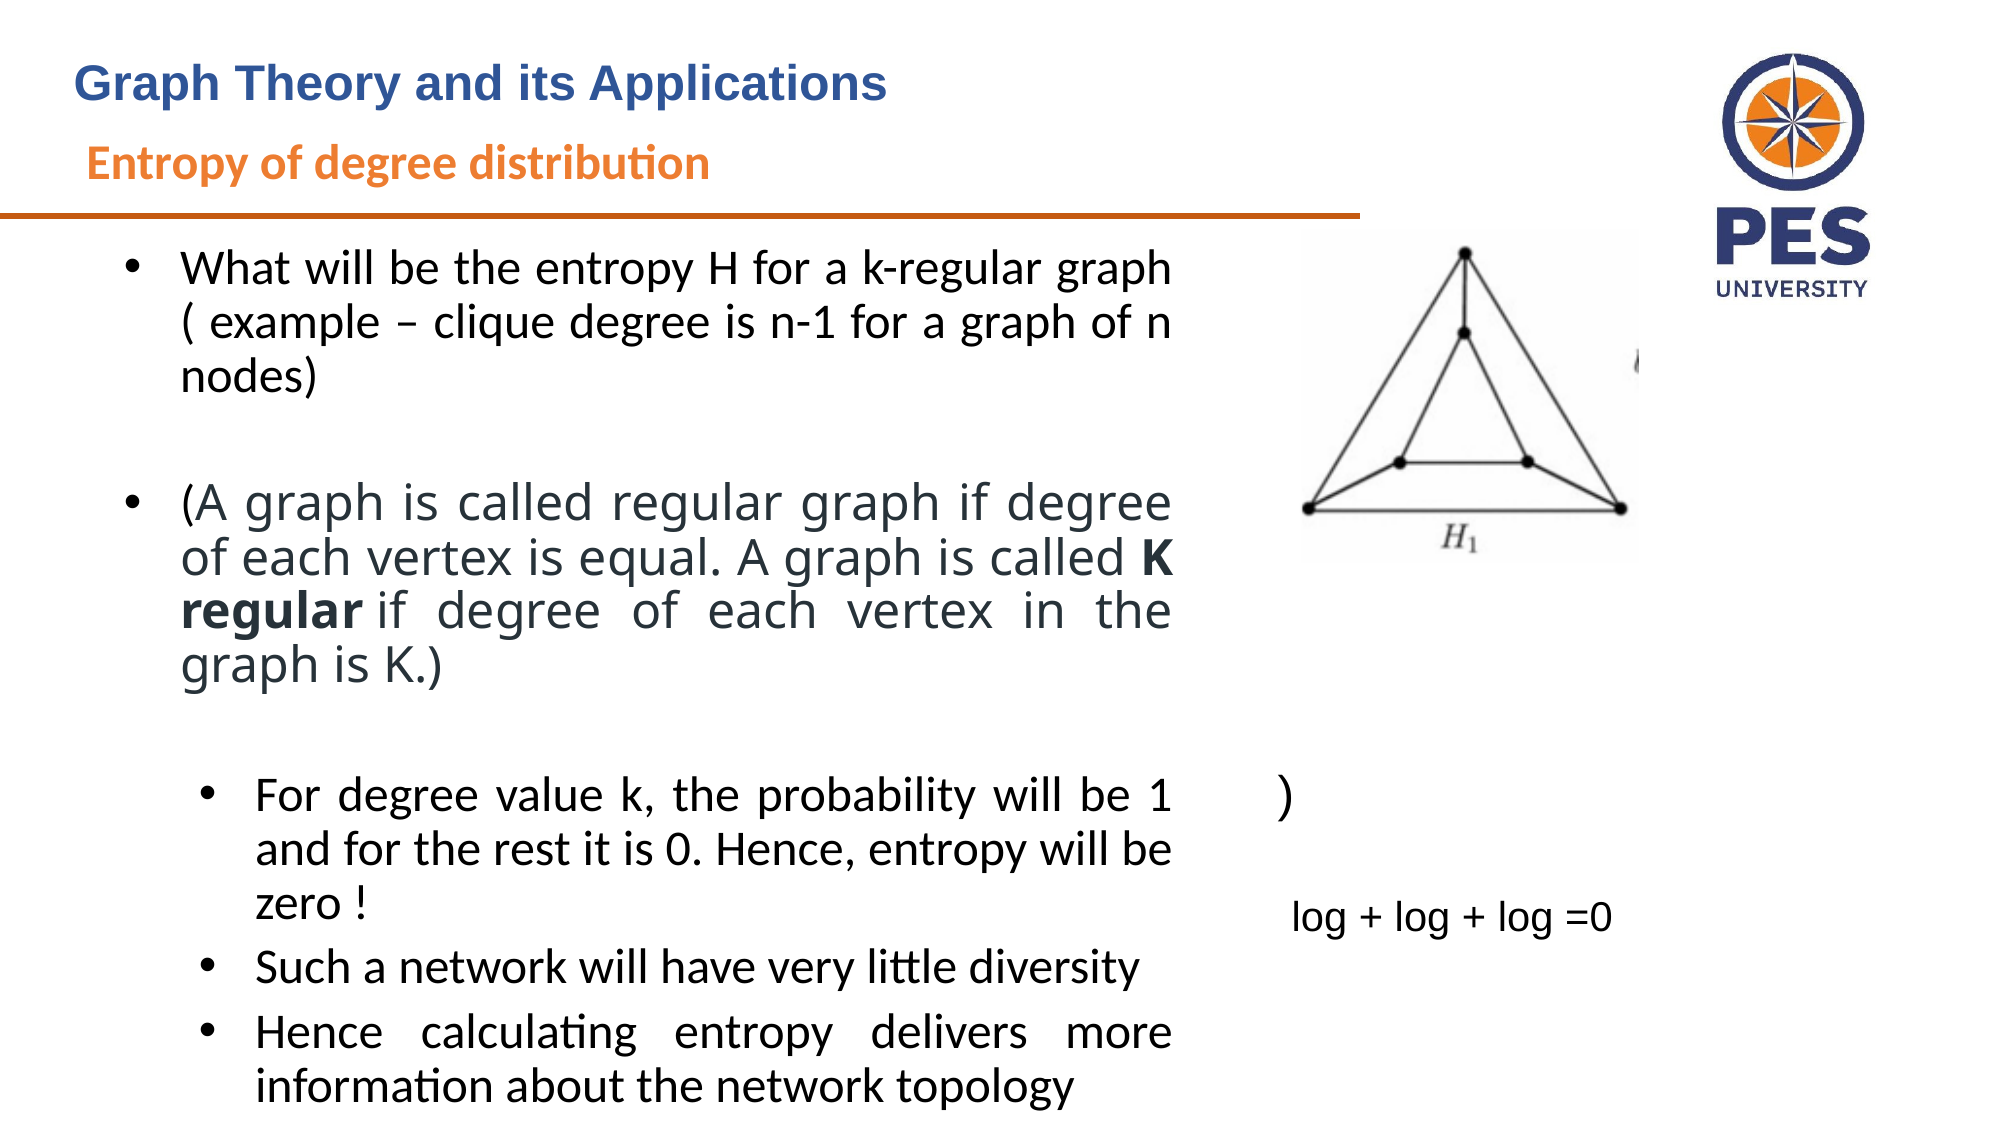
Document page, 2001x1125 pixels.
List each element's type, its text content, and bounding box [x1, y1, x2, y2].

text_box What will be the entropy H for a k-regular graph ( example – clique degree is n-1 for a graph of n nodes) (A graph is called regular graph if degree of each vertex is equal. A graph is called K regular if degree of each vertex in the graph is K.) For degree value k, the probability will be 1 and for the rest it is 0. Hence, entropy will be zero ! Such a network will have very little diversity Hence calculating entropy delivers more information about the network topology [14, 233, 1189, 1106]
text_box [1713, 47, 1876, 305]
text_box Graph Theory and its Applications [58, 42, 1289, 118]
text_box Entropy of degree distribution [71, 122, 1384, 198]
picture [1262, 228, 1640, 563]
